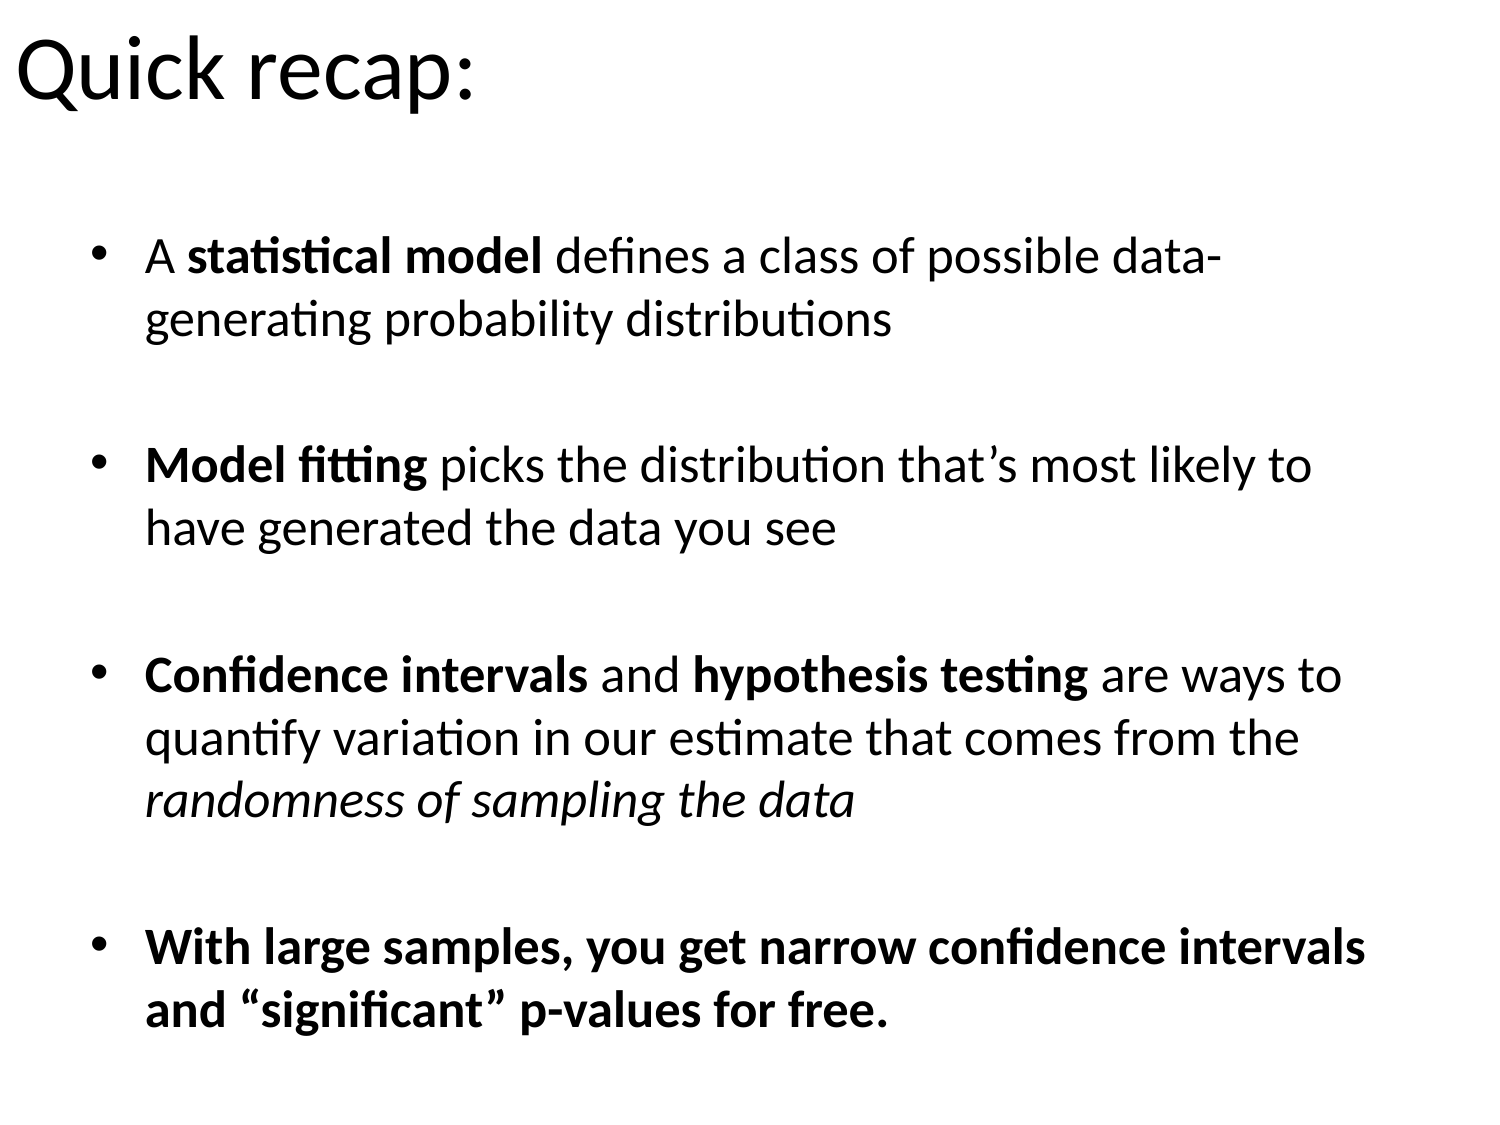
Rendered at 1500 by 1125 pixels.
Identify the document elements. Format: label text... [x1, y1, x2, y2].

title Quick recap: [0, 0, 1425, 188]
list A statistical model defines a class of possible data-generating probability distributions Model fitting picks the distribution that’s most likely to have generated the data you see Confidence intervals and hypothesis testing are ways to quantify variation in our estimate that comes from the randomness of sampling the data With large samples, you get narrow confidence intervals and “significant” p-values for free. [75, 213, 1425, 1049]
